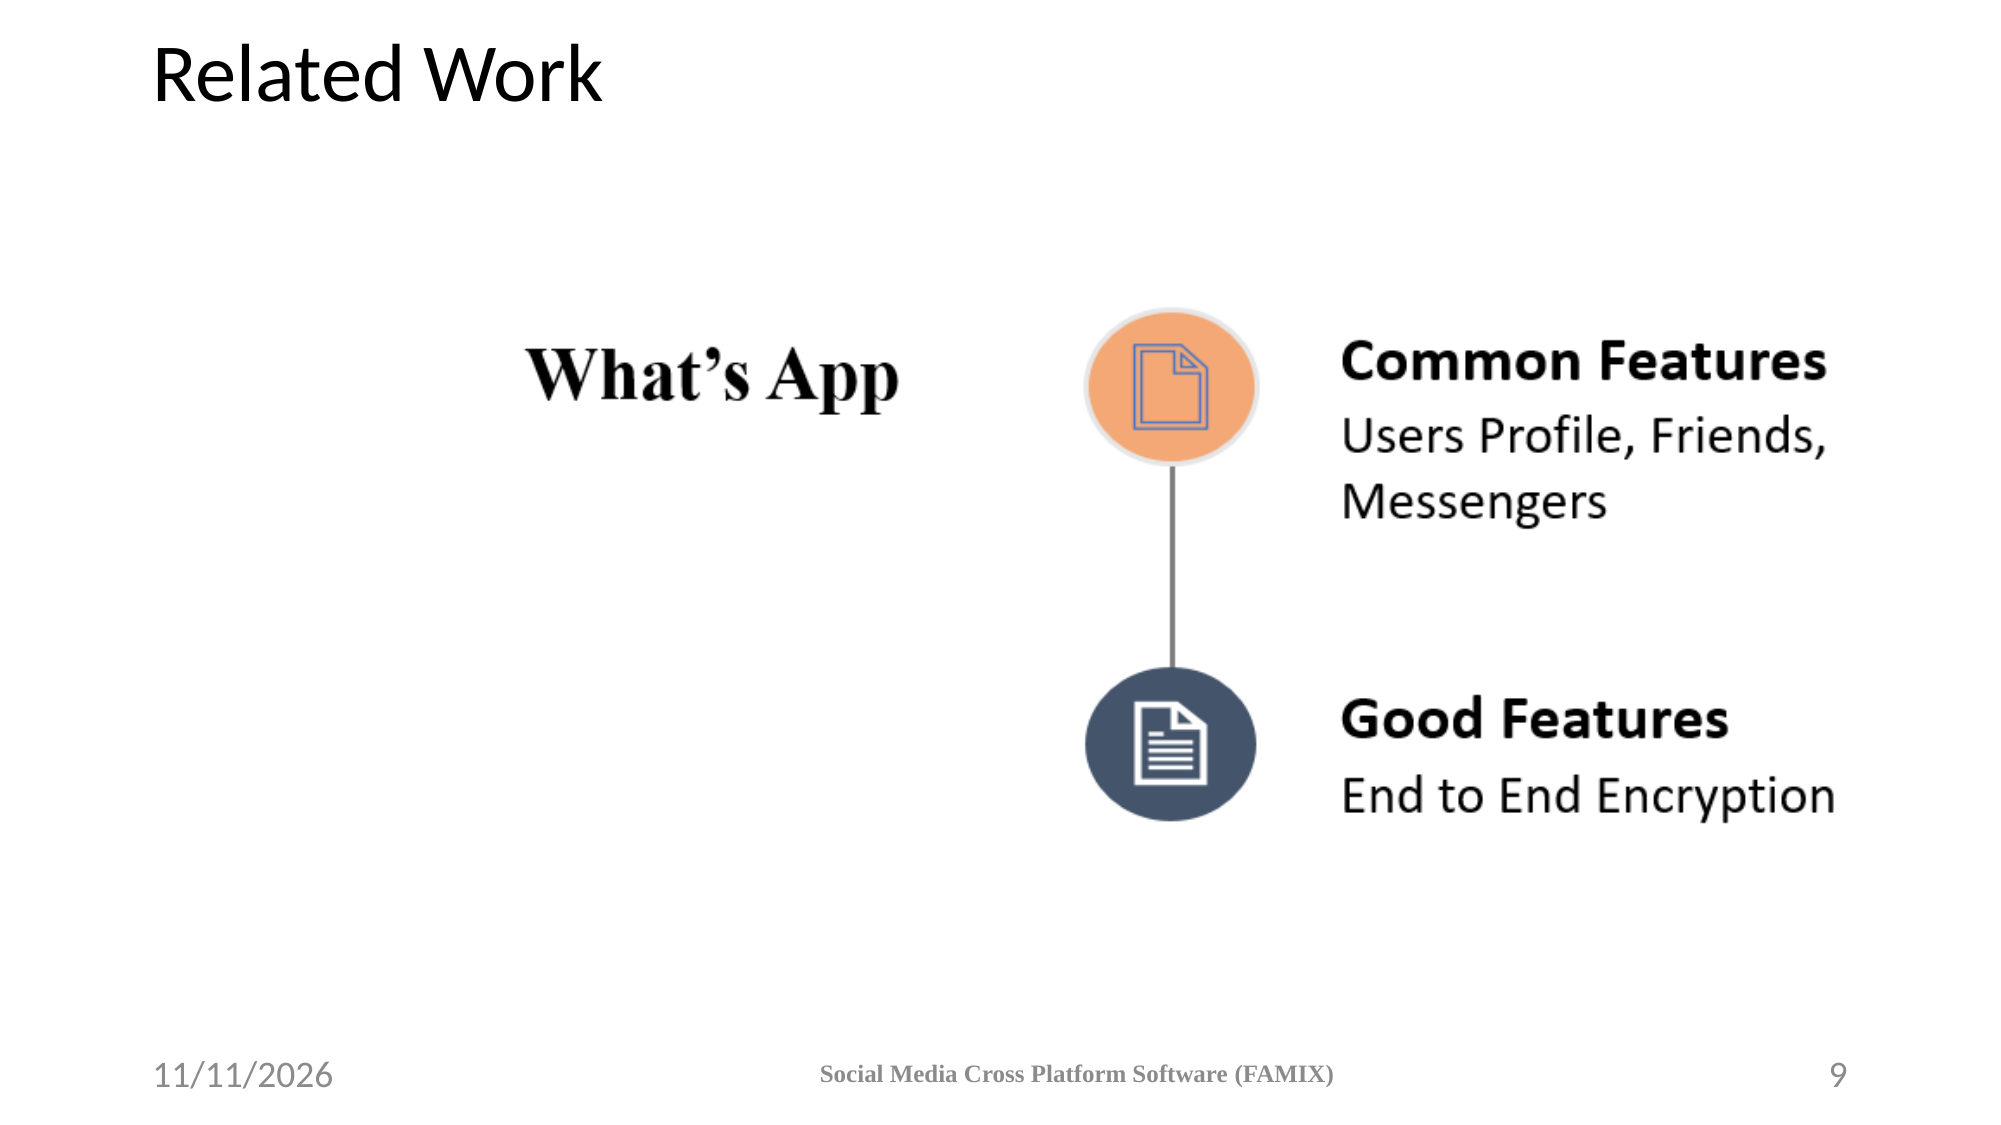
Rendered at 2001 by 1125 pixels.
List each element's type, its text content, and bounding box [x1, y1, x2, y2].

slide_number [137, 1042, 588, 1103]
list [505, 254, 1896, 896]
slide_number 9 [1492, 1042, 1863, 1103]
footer Social Media Cross Platform Software (FAMIX) [662, 1042, 1492, 1103]
title Related Work [137, 22, 1774, 127]
